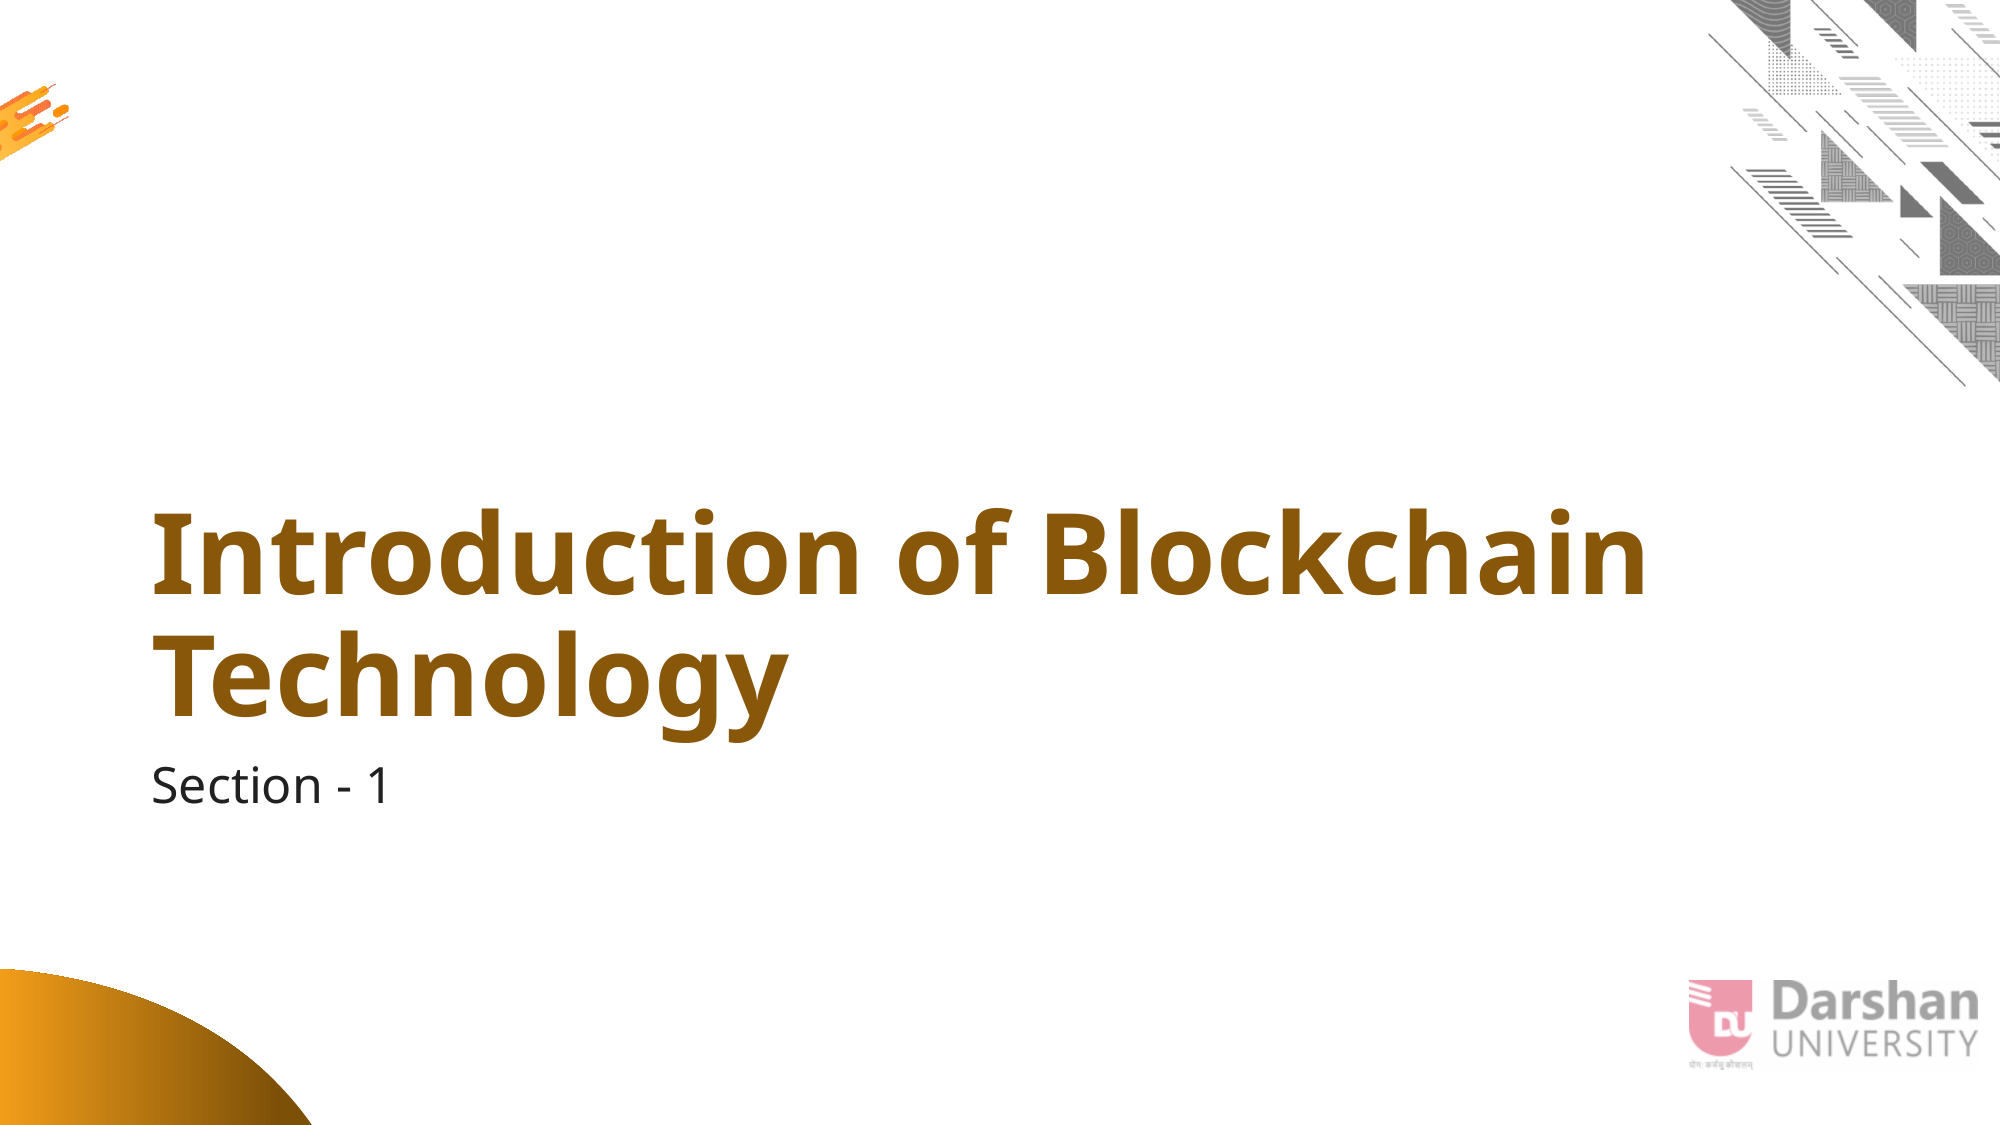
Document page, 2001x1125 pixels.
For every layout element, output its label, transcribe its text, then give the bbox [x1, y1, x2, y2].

picture [0, 65, 90, 193]
title Introduction of Blockchain Technology [136, 280, 2000, 749]
list Section - 1 [136, 752, 1862, 999]
picture [1689, 980, 1978, 1070]
